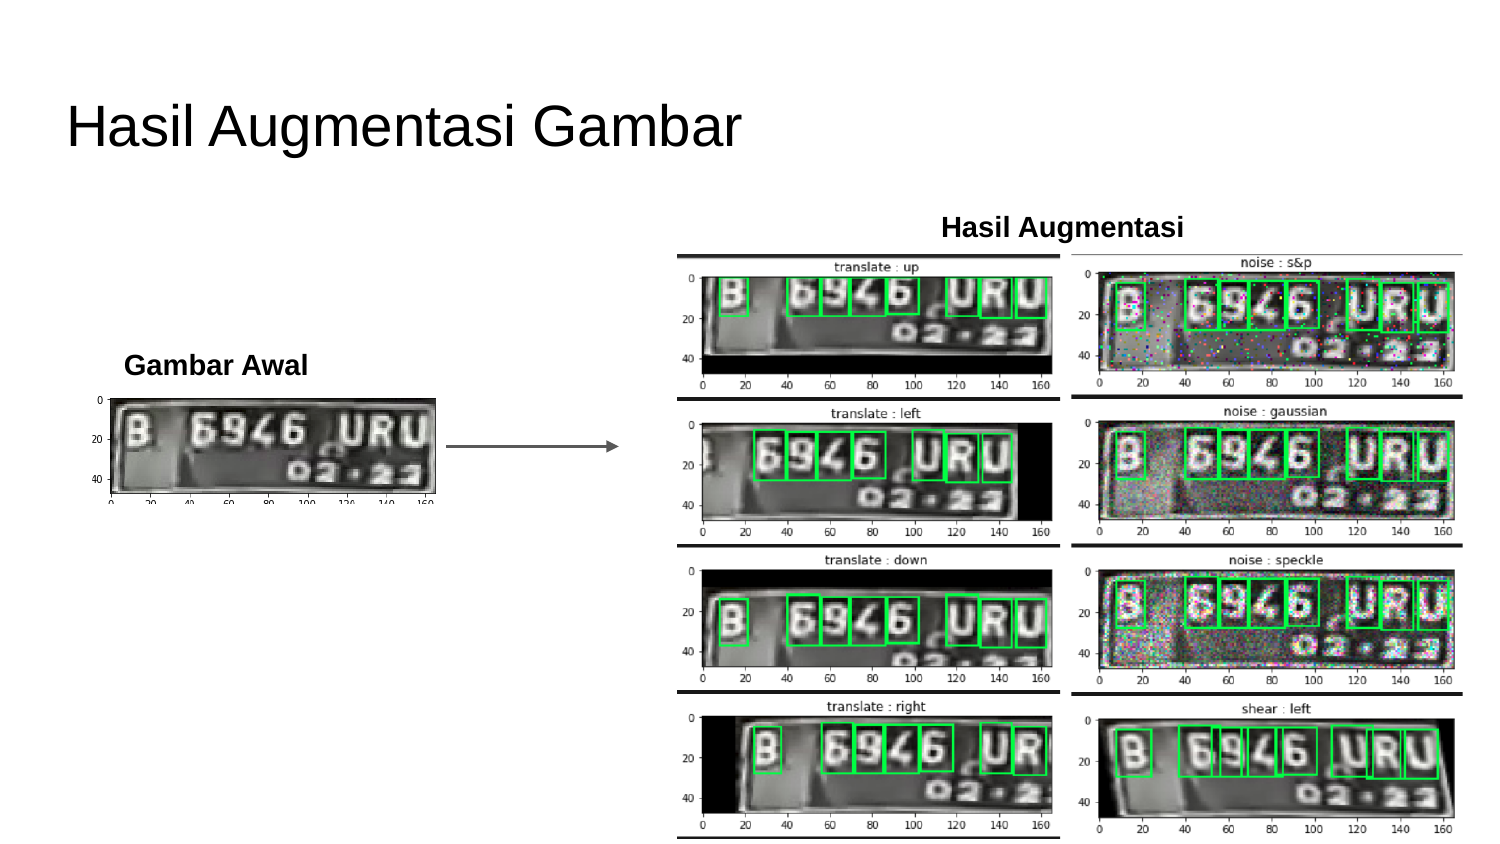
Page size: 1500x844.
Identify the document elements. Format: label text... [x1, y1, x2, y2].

title Hasil Augmentasi Gambar [51, 72, 1449, 167]
text_box Hasil Augmentasi [926, 192, 1202, 255]
picture [1070, 253, 1463, 839]
picture [84, 389, 438, 504]
picture [676, 253, 1061, 839]
text_box Gambar Awal [108, 331, 362, 387]
